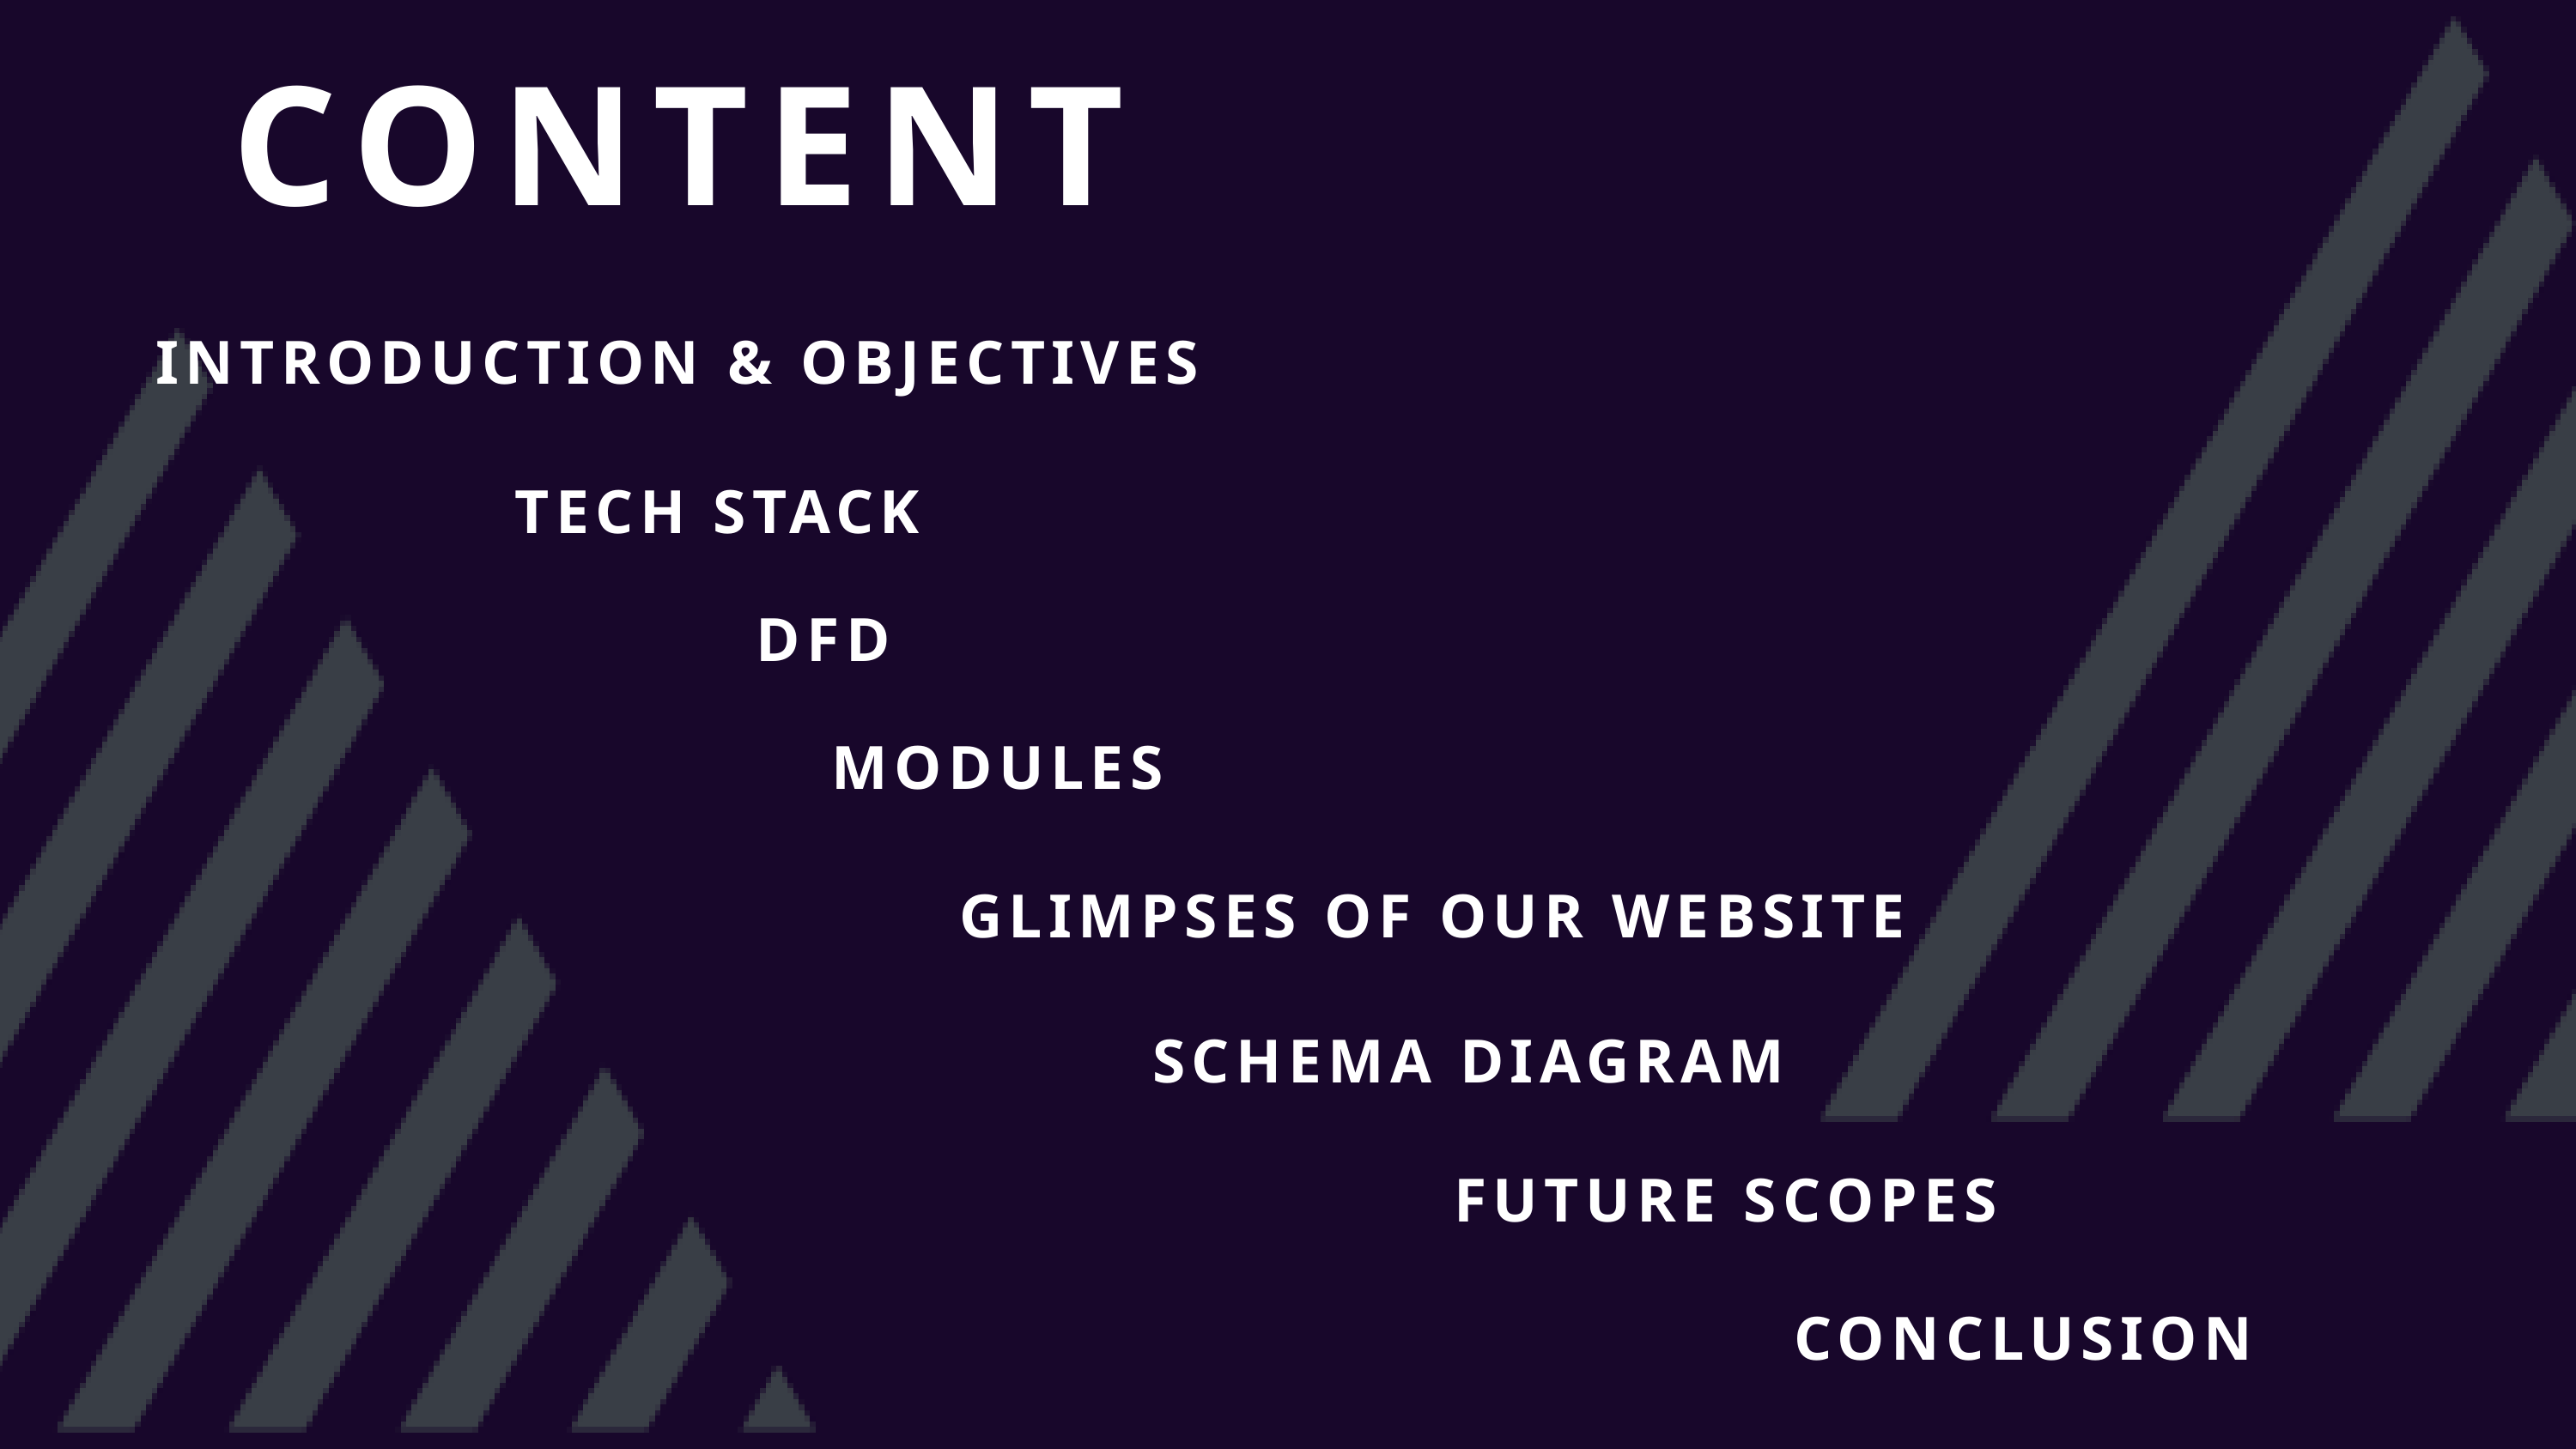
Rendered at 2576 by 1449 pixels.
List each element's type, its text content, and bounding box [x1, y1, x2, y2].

text_box TECH STACK [0, 479, 1598, 546]
text_box INTRODUCTION & OBJECTIVES [0, 330, 1288, 397]
text_box DFD [68, 608, 1786, 674]
text_box CONCLUSION [1125, 1306, 2576, 1373]
text_box [0, 546, 816, 1433]
text_box [1820, 16, 2576, 1122]
text_box SCHEMA DIAGRAM [902, 1029, 1786, 1095]
text_box CONTENT [0, 56, 1126, 239]
text_box MODULES [144, 736, 1862, 802]
text_box FUTURE SCOPES [738, 1167, 2457, 1234]
text_box [0, 397, 816, 479]
text_box GLIMPSES OF OUR WEBSITE [714, 883, 2432, 950]
